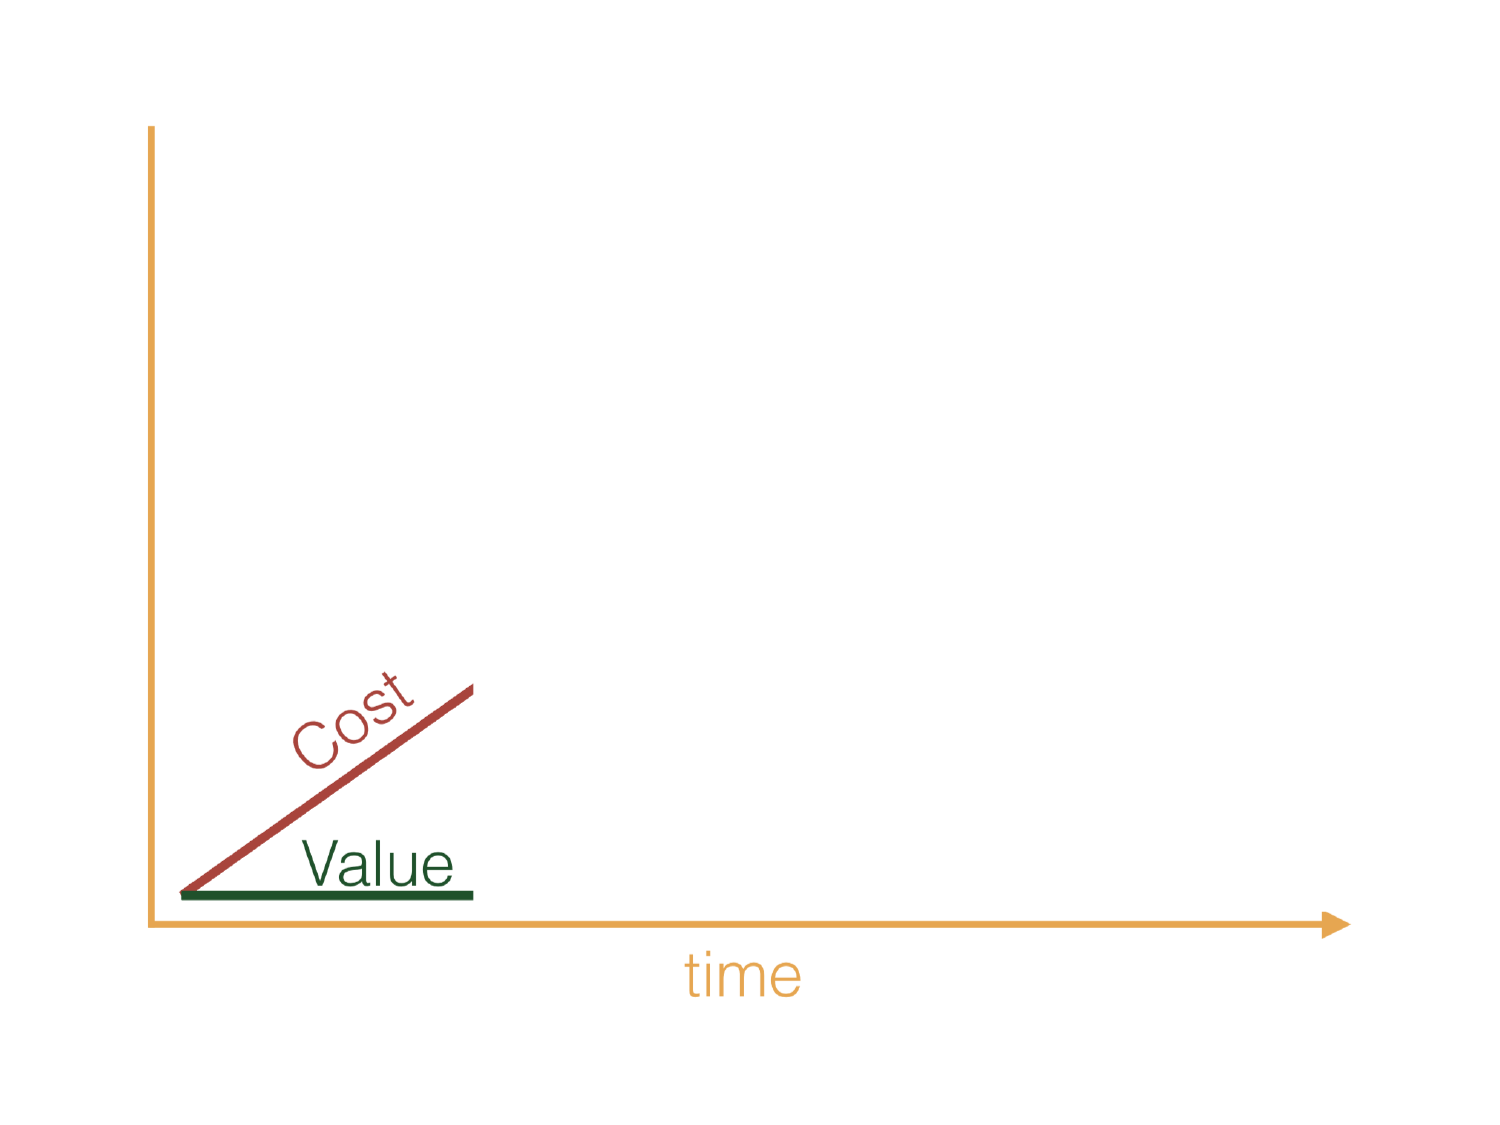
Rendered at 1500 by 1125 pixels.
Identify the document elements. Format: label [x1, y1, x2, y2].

list [74, 120, 1426, 1006]
